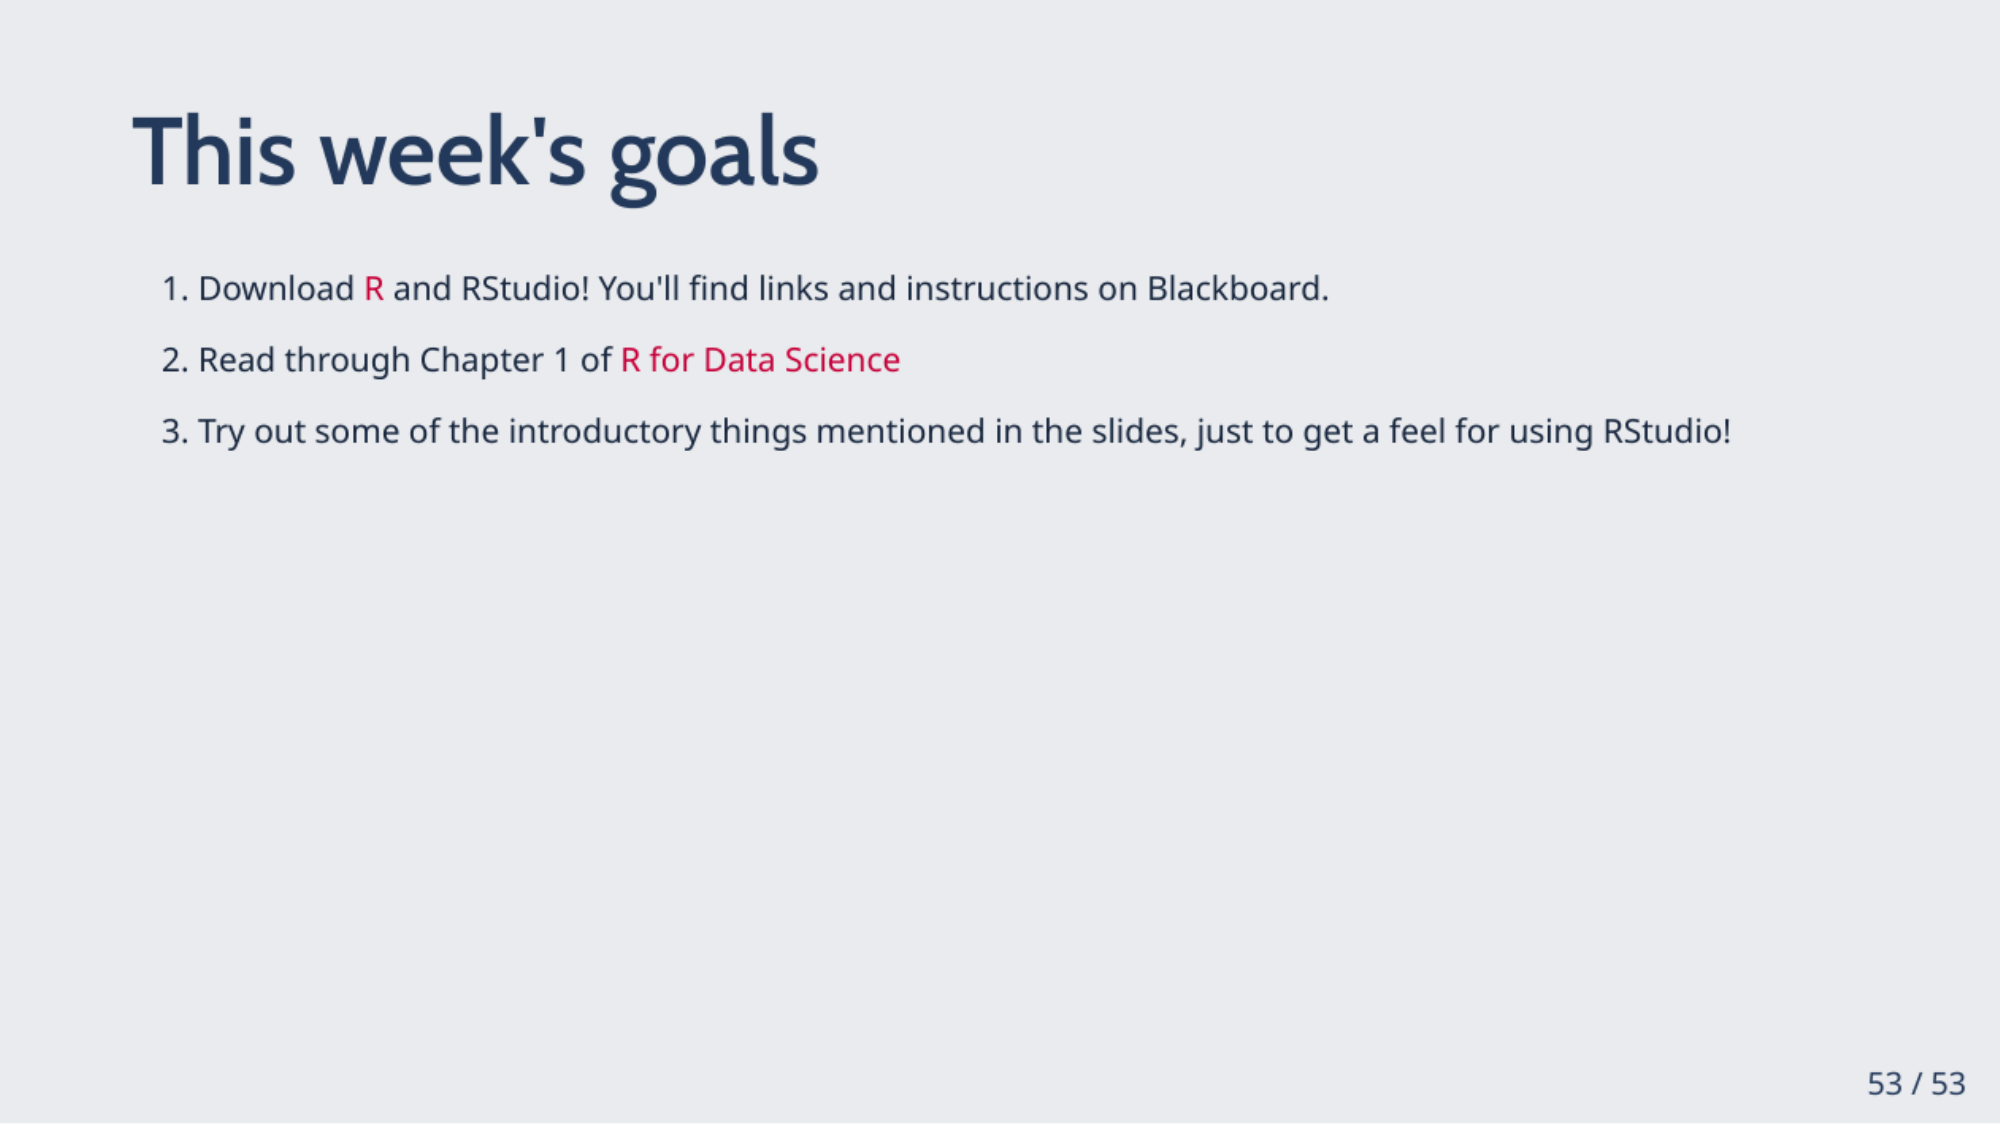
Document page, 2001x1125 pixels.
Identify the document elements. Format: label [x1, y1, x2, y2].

list [0, 0, 2000, 1125]
